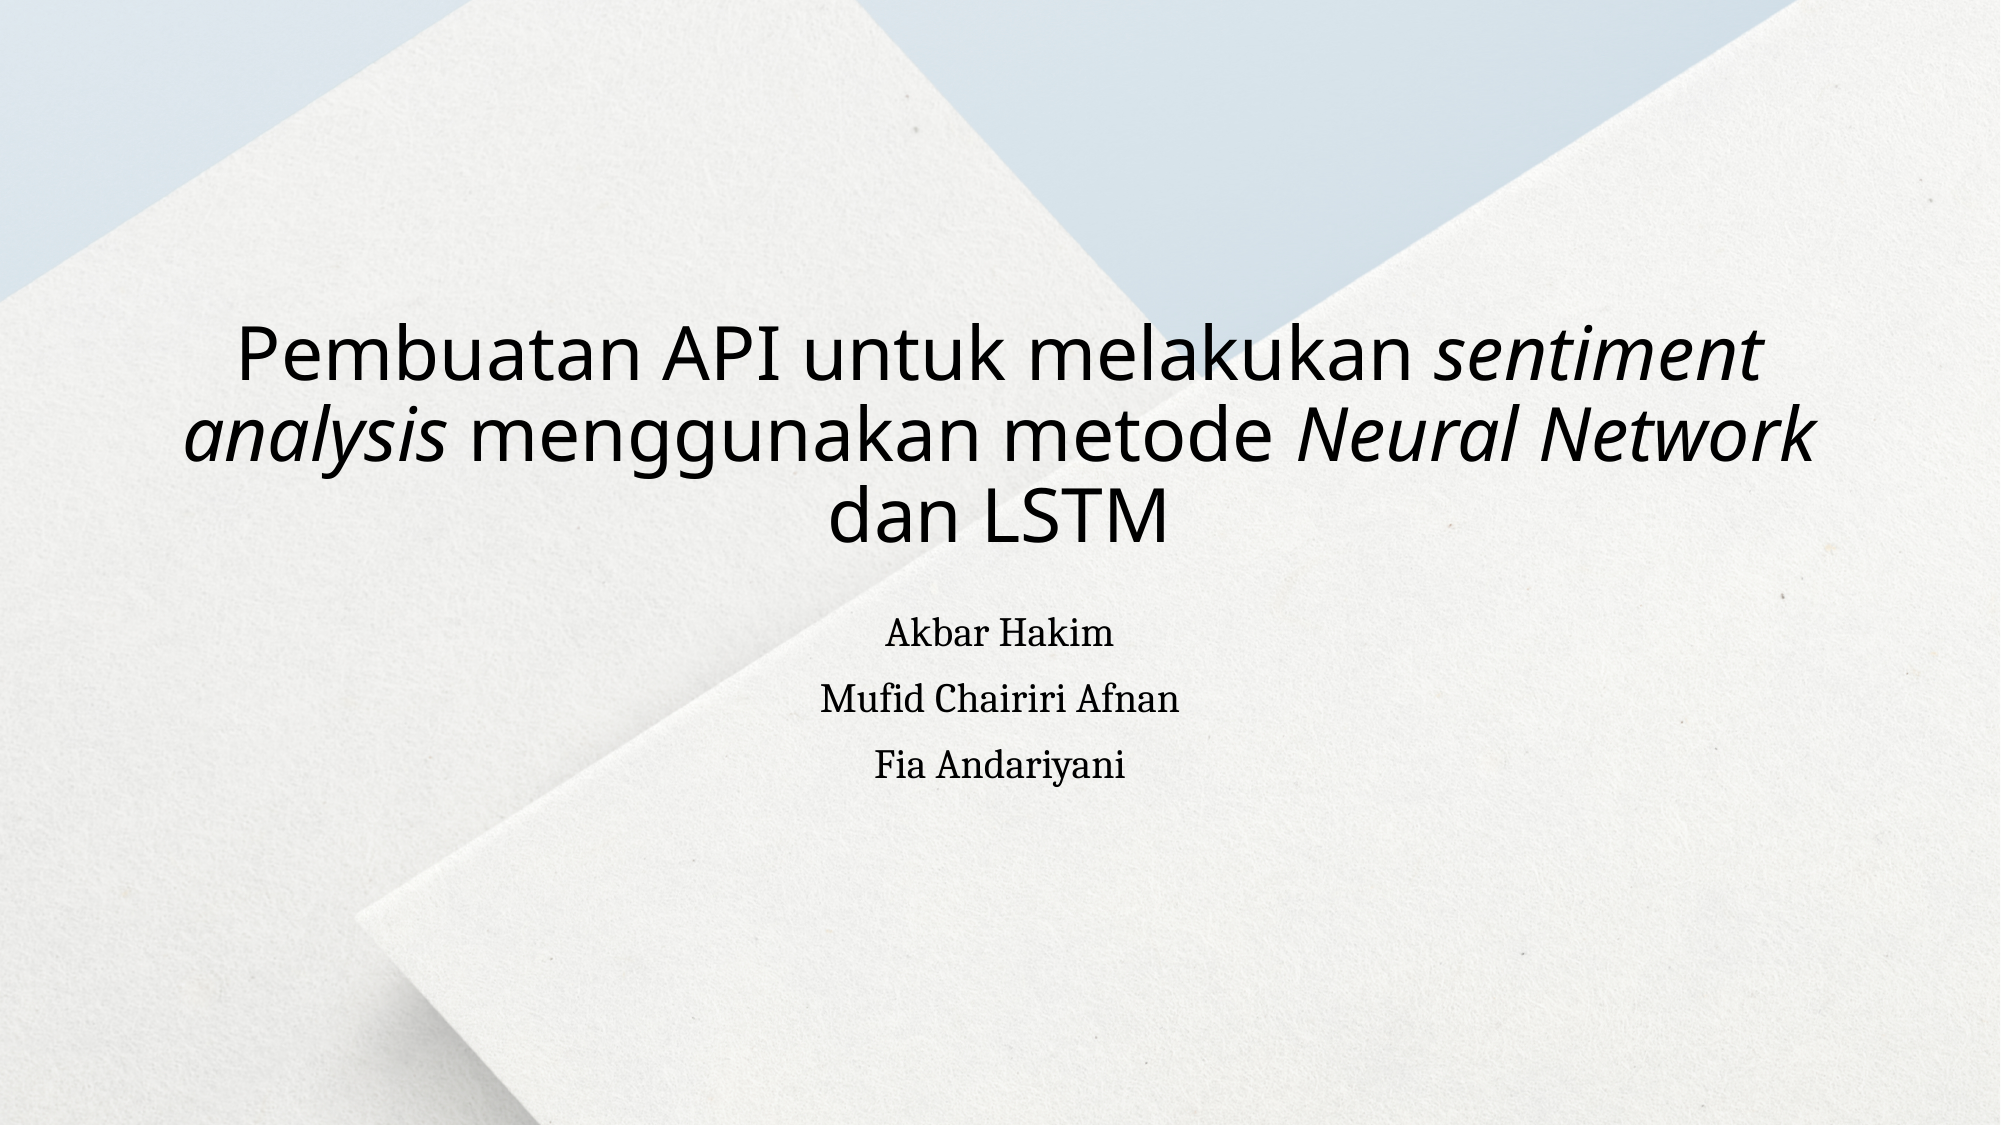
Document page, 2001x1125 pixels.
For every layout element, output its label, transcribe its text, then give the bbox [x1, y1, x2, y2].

picture [0, 0, 2001, 1125]
list Akbar Hakim Mufid Chairiri Afnan Fia Andariyani [137, 602, 1863, 821]
title Pembuatan API untuk melakukan sentiment analysis menggunakan metode Neural Network dan LSTM [137, 328, 1863, 546]
